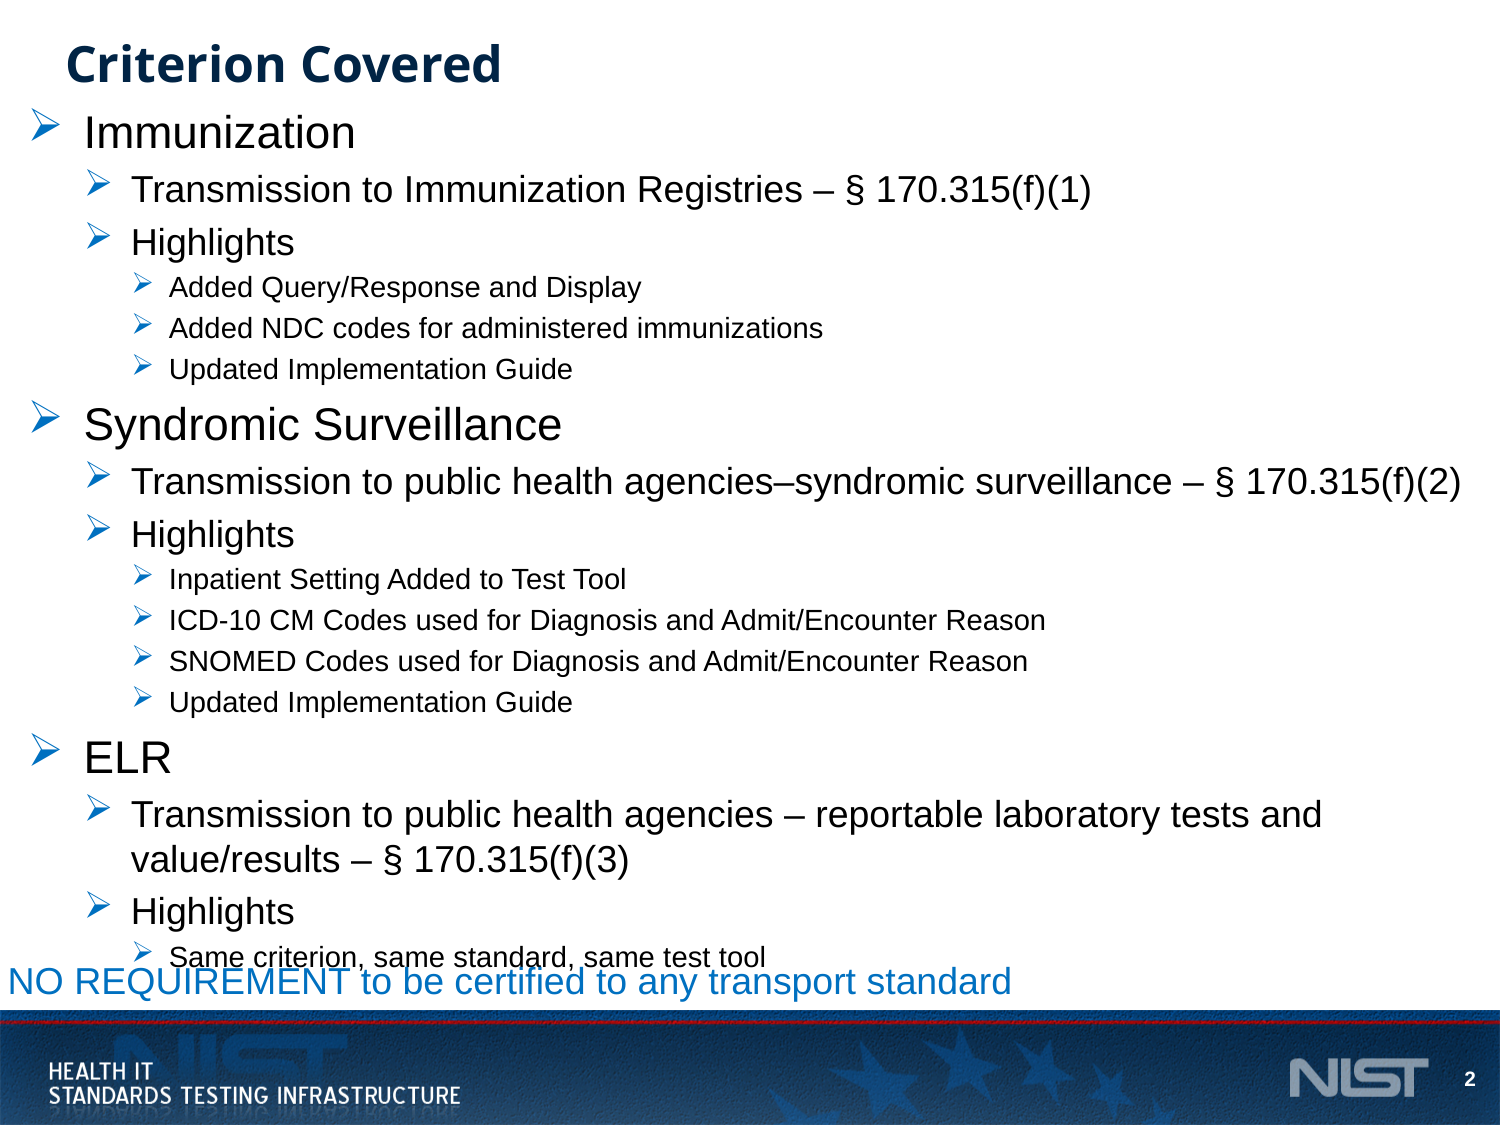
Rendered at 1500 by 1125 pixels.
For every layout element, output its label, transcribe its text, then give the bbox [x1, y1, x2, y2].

picture [0, 1010, 1500, 1125]
title Criterion Covered [49, 24, 1401, 95]
list Immunization Transmission to Immunization Registries – § 170.315(f)(1) Highlights Added Query/Response and Display Added NDC codes for administered immunizations Updated Implementation Guide Syndromic Surveillance Transmission to public health agencies–syndromic surveillance – § 170.315(f)(2) Highlights Inpatient Setting Added to Test Tool ICD-10 CM Codes used for Diagnosis and Admit/Encounter Reason SNOMED Codes used for Diagnosis and Admit/Encounter Reason Updated Implementation Guide ELR Transmission to public health agencies – reportable laboratory tests and value/results – § 170.315(f)(3) Highlights Same criterion, same standard, same test tool [12, 95, 1488, 996]
text_box NO REQUIREMENT to be certified to any transport standard [0, 949, 1028, 1010]
